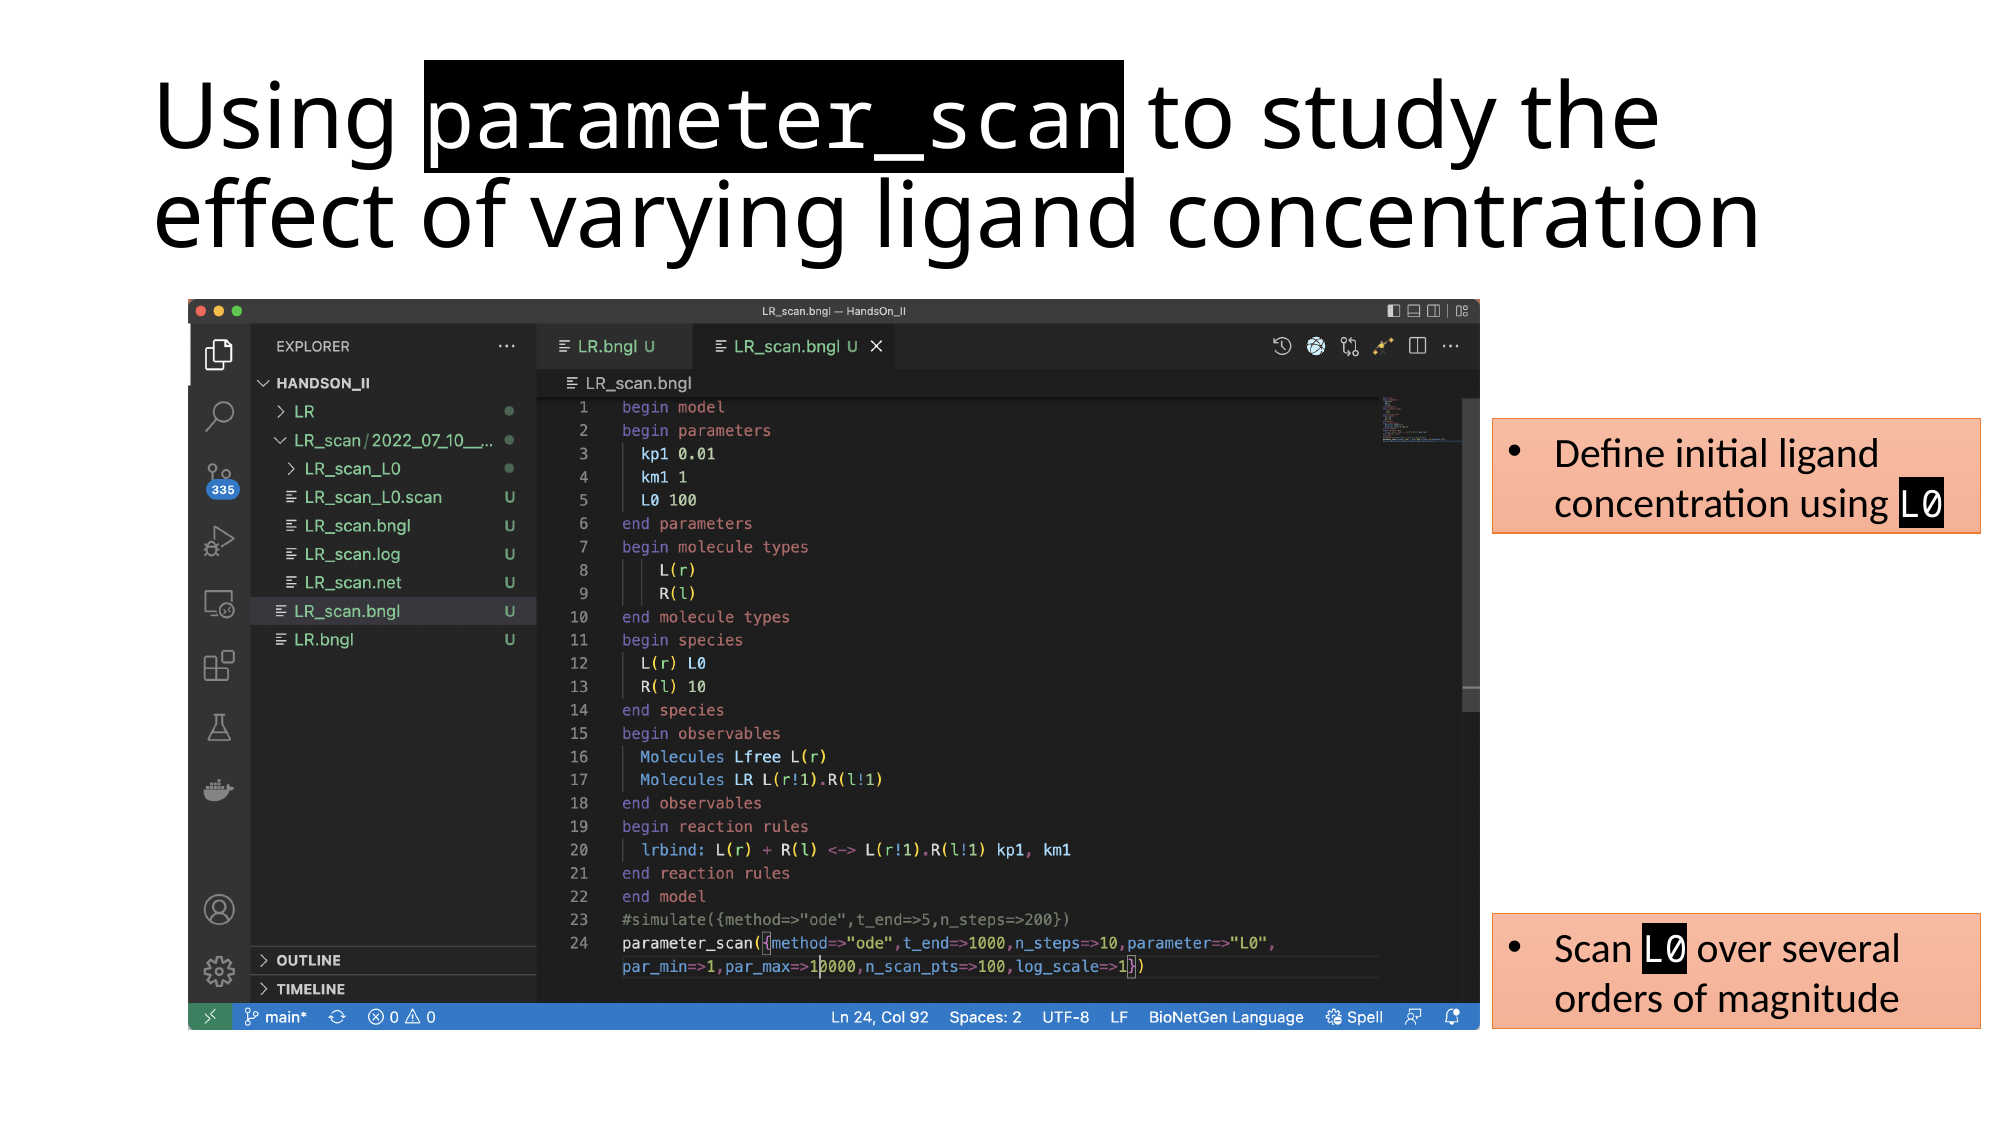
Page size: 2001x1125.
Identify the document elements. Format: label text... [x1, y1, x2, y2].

text_box Define initial ligand concentration using L0 [1492, 418, 1981, 534]
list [188, 299, 1480, 1030]
text_box Scan L0 over several orders of magnitude [1492, 913, 1981, 1029]
title Using parameter_scan to study the effect of varying ligand concentration [137, 59, 1863, 278]
